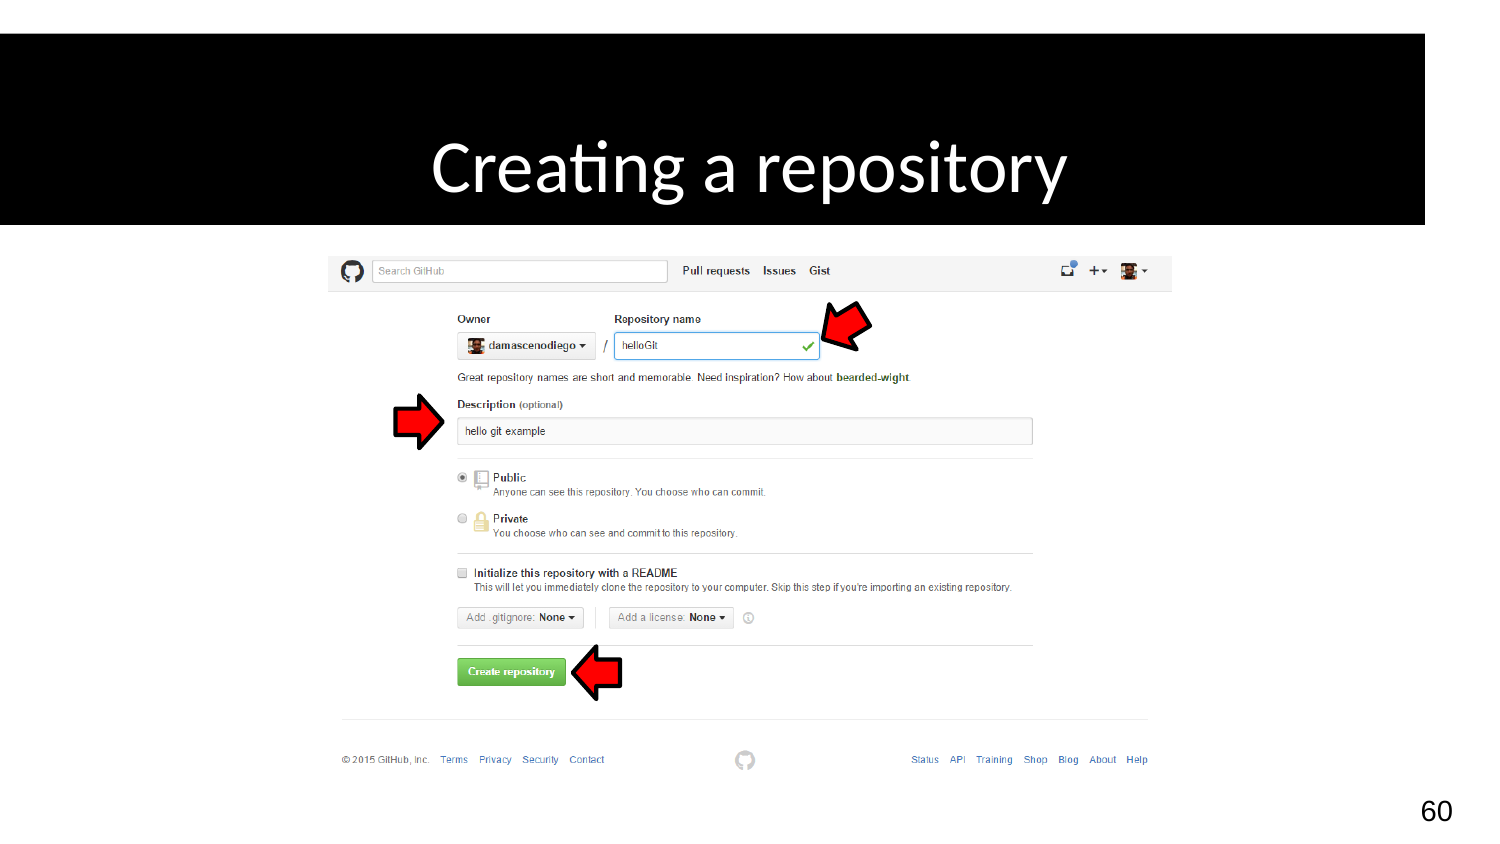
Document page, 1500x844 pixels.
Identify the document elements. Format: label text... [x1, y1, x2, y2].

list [328, 256, 1172, 777]
title Creating a repository [75, 33, 1425, 223]
